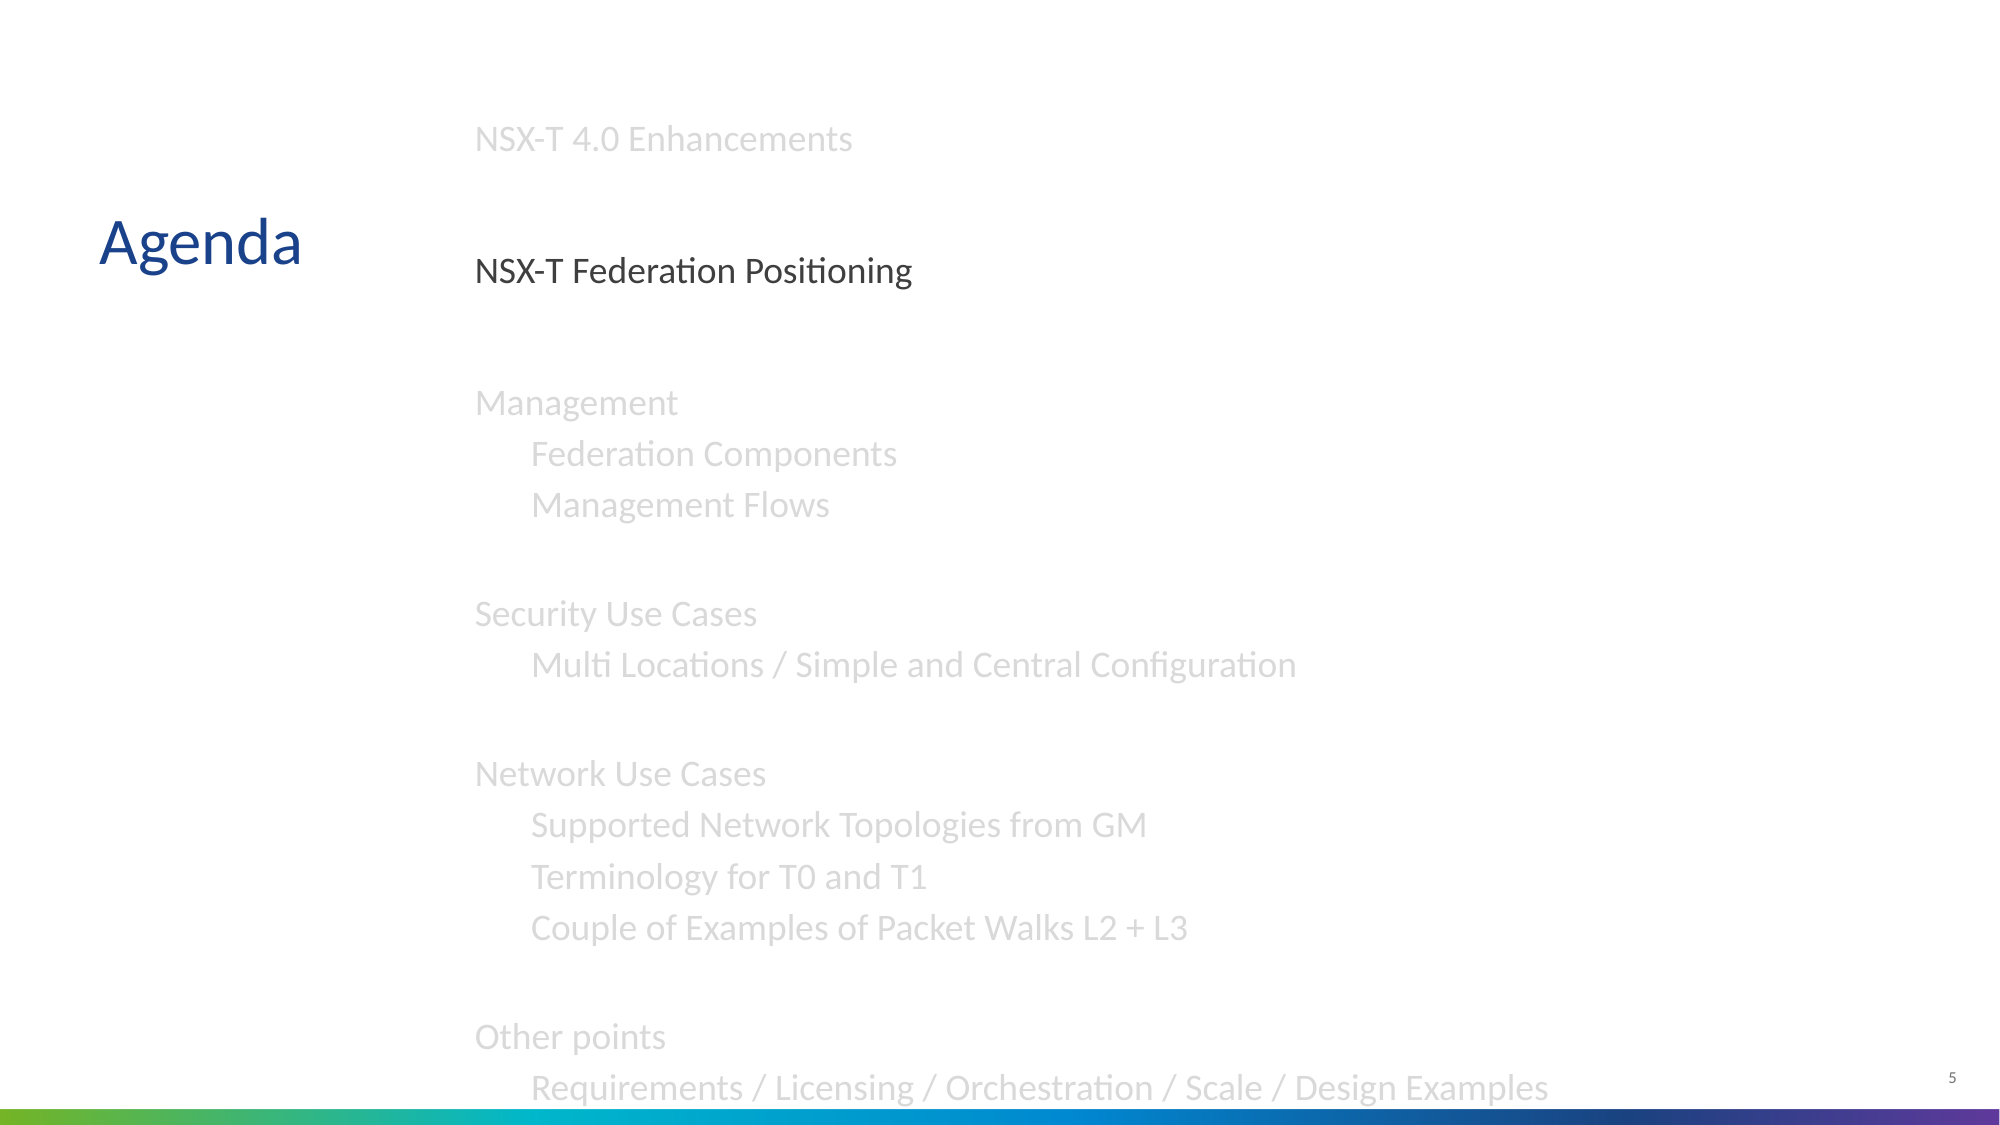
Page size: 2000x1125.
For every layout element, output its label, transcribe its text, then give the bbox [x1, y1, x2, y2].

picture [1075, 1109, 2000, 1125]
picture [0, 1109, 720, 1125]
list NSX-T 4.0 Enhancements NSX-T Federation Positioning Management Federation Components Management Flows Security Use Cases Multi Locations / Simple and Central Configuration Network Use Cases Supported Network Topologies from GM Terminology for T0 and T1 Couple of Examples of Packet Walks L2 + L3 Other points Requirements / Licensing / Orchestration / Scale / Design Examples [474, 113, 1823, 823]
